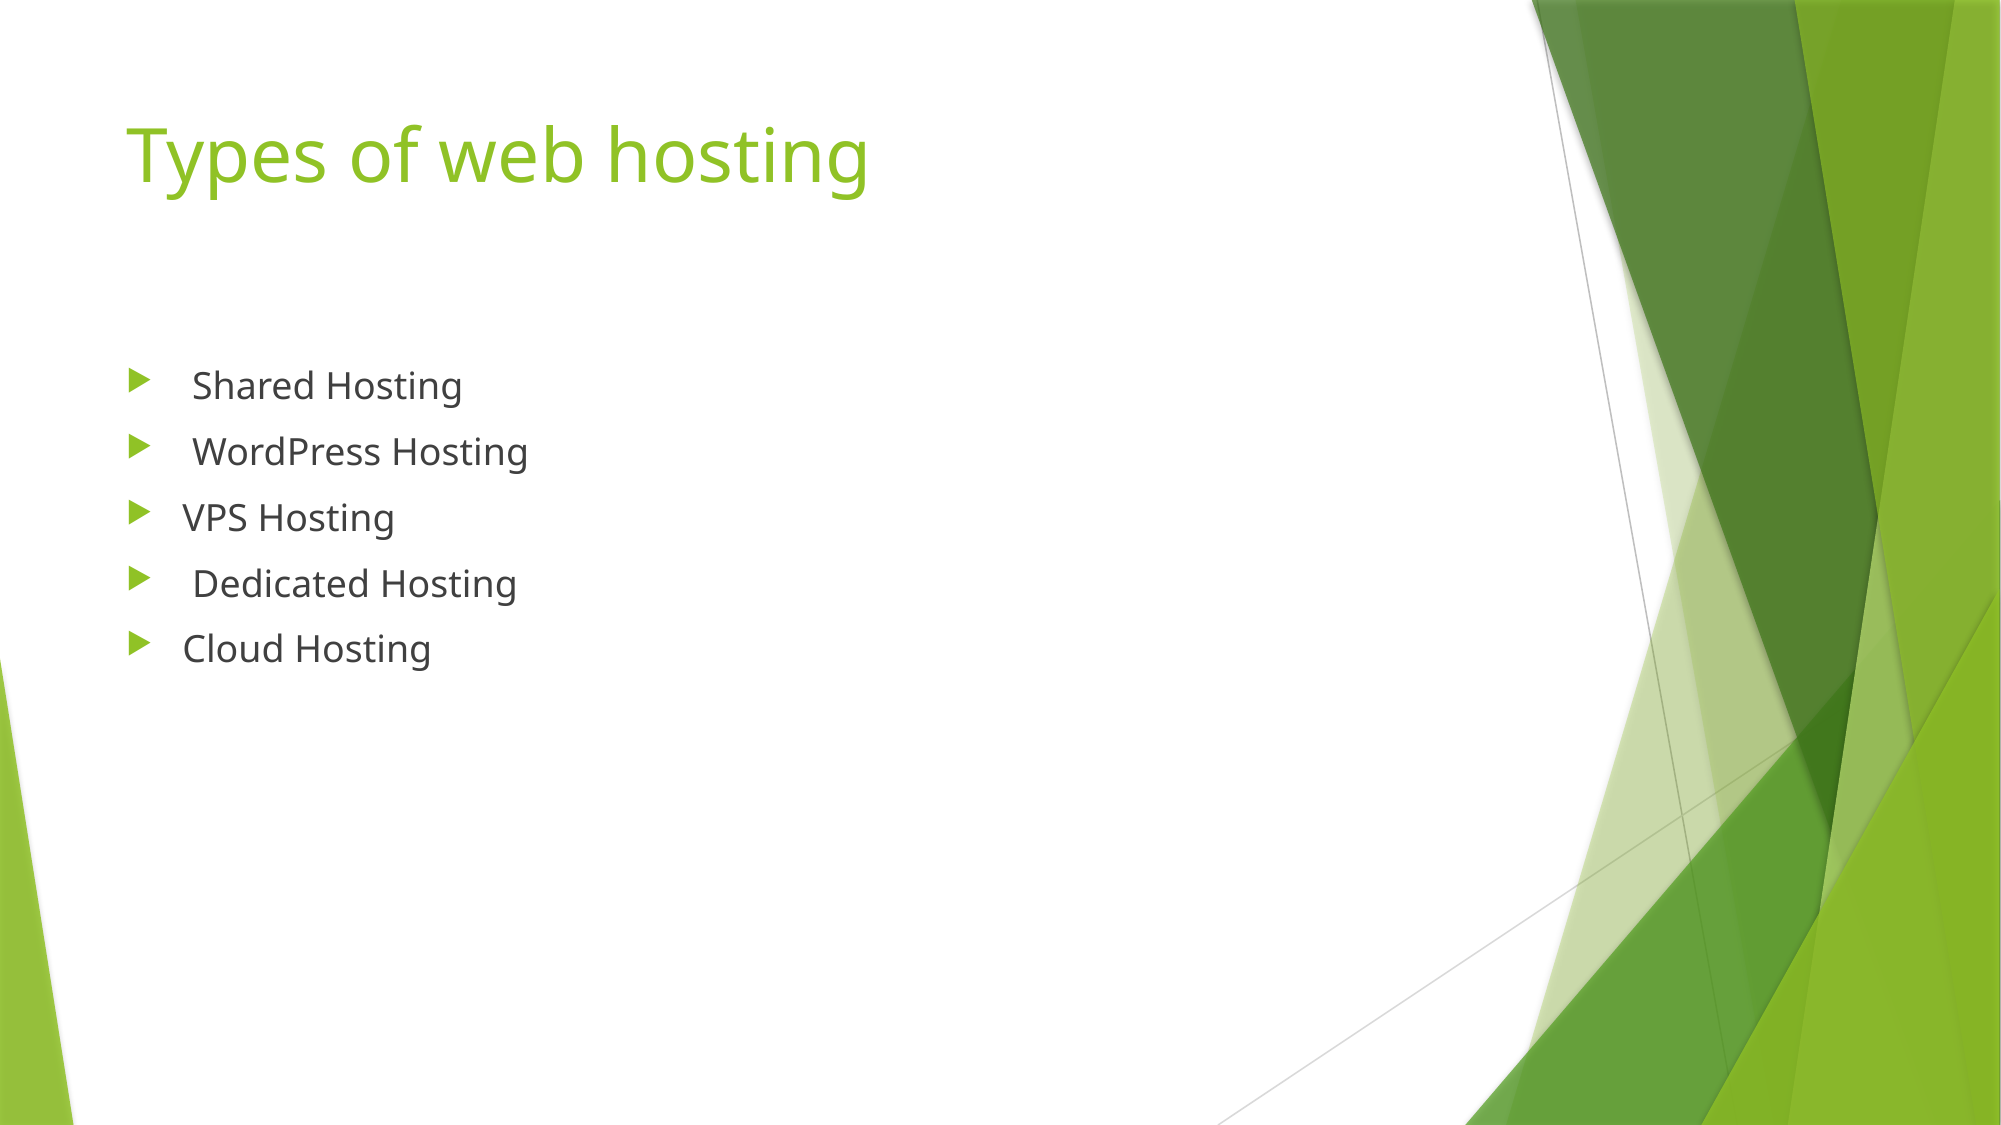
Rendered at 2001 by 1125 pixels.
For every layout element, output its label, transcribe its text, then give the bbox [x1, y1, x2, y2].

title Types of web hosting [111, 99, 1522, 317]
list Shared Hosting WordPress Hosting VPS Hosting Dedicated Hosting Cloud Hosting [111, 354, 1522, 992]
